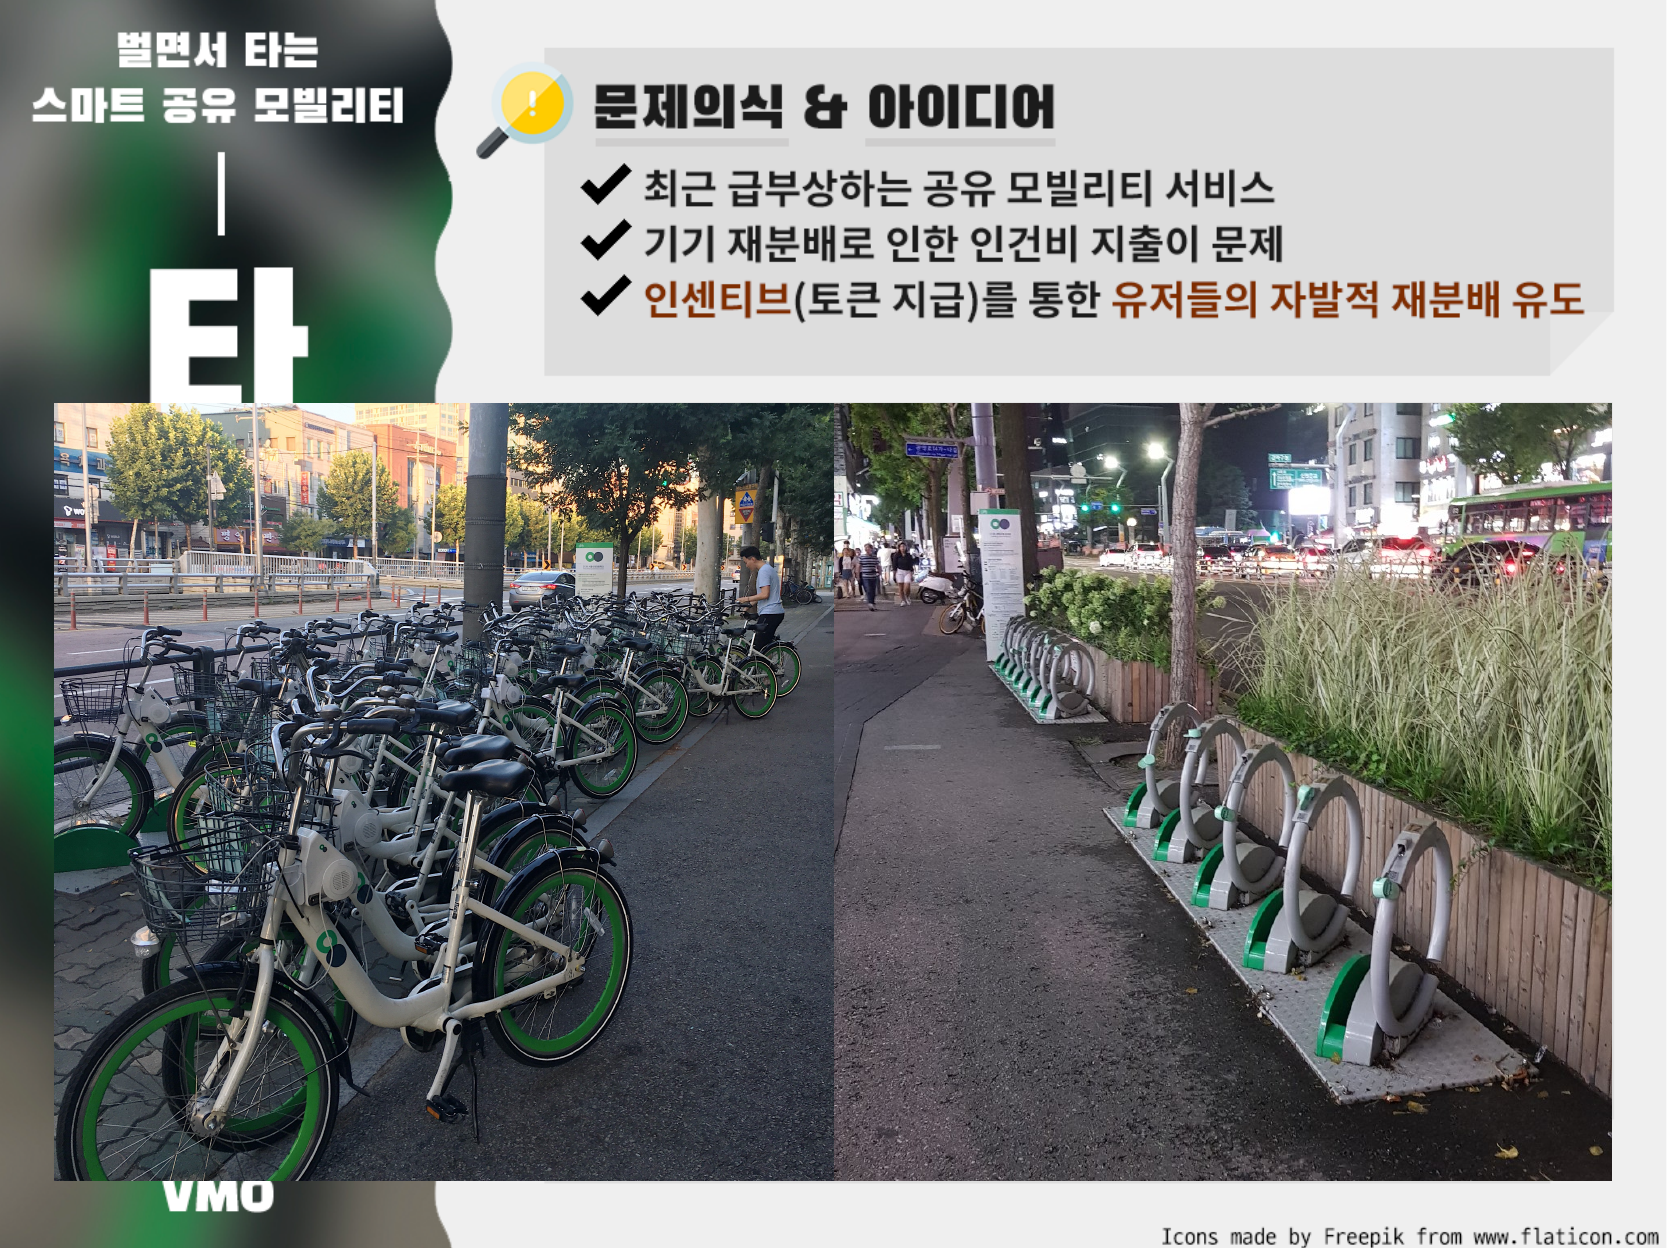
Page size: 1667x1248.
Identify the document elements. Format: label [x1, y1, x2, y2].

text_box [54, 403, 1612, 1181]
picture [0, 0, 1667, 1248]
